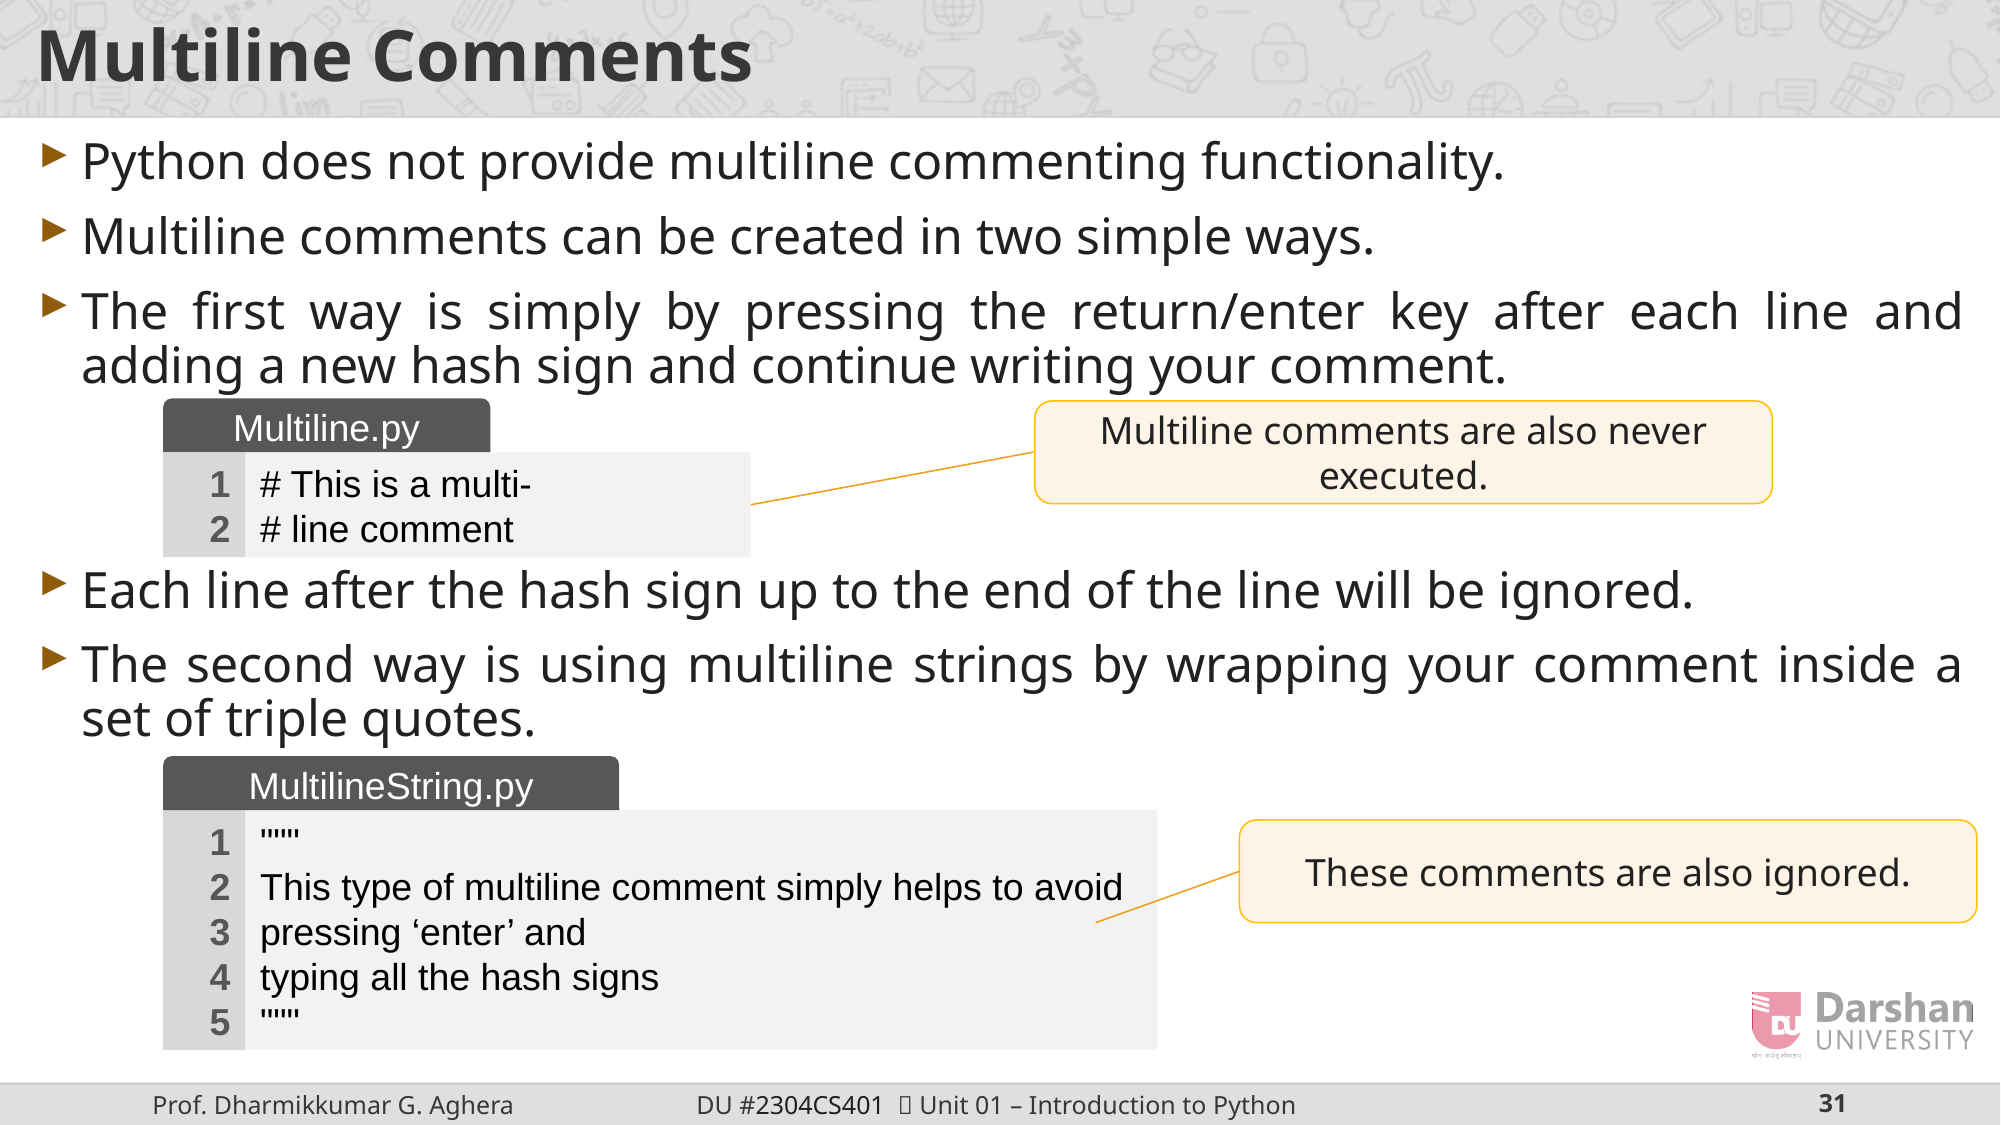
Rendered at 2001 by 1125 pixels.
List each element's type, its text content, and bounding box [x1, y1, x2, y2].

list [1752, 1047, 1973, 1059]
text_box 1 2 [163, 453, 246, 558]
list Python does not provide multiline commenting functionality. Multiline comments can be created in two simple ways. The first way is simply by pressing the return/enter key after each line and adding a new hash sign and continue writing your comment. Each line after the hash sign up to the end of the line will be ignored. The second way is using multiline strings by wrapping your comment inside a set of triple quotes. [23, 129, 1980, 1047]
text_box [750, 452, 1034, 506]
text_box MultilineString.py [163, 756, 620, 811]
text_box These comments are also ignored. [1239, 819, 1977, 923]
text_box # This is a multi- # line comment [246, 452, 751, 558]
text_box """ This type of multiline comment simply helps to avoid pressing ‘enter’ and typing all the hash signs """ [246, 810, 1158, 1050]
text_box Multiline.py [163, 398, 491, 453]
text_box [1095, 871, 1240, 923]
text_box Multiline comments are also never executed. [1034, 400, 1773, 504]
text_box 1 2 3 4 5 [163, 811, 246, 1051]
title Multiline Comments [0, 0, 2000, 117]
